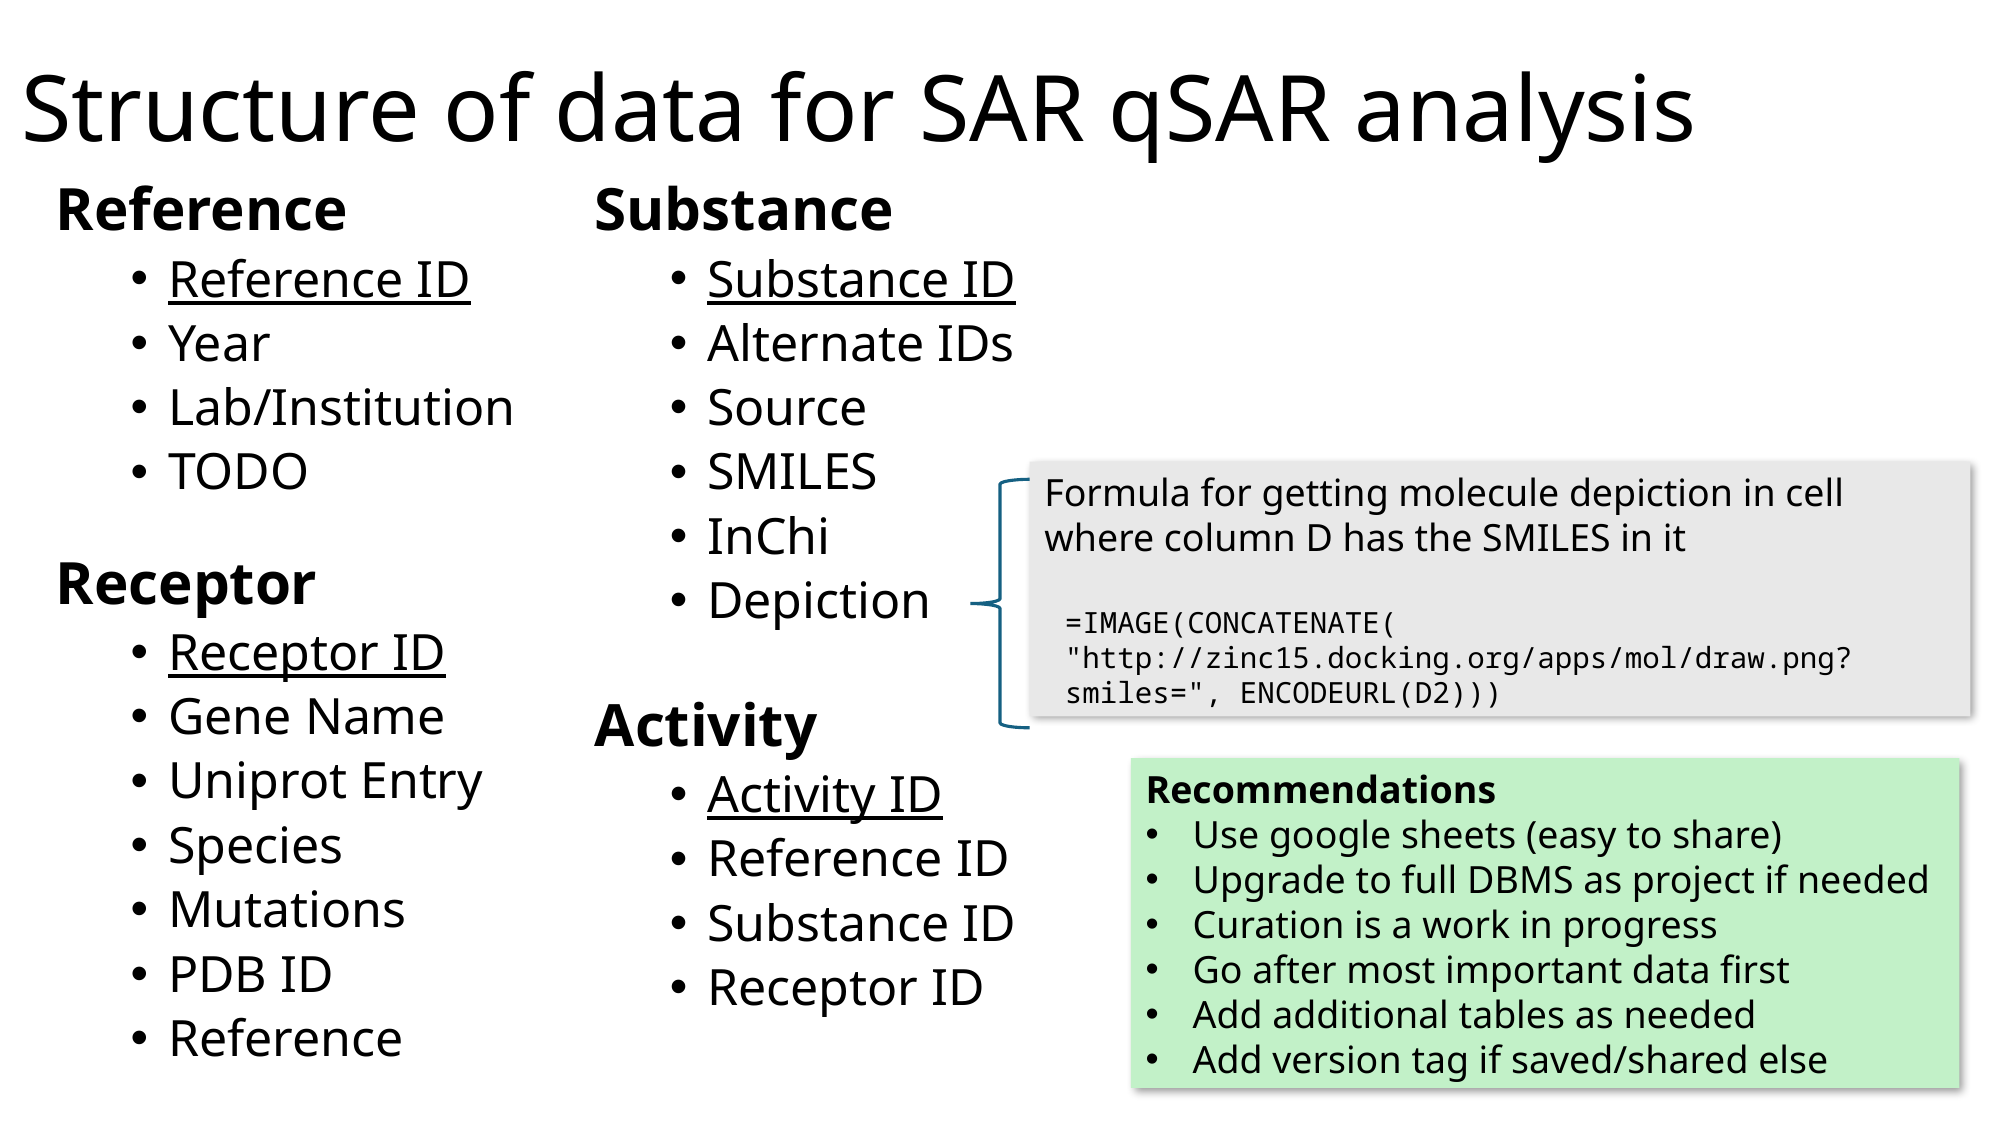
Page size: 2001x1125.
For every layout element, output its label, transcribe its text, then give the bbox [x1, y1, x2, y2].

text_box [969, 461, 1971, 729]
list Reference Reference ID Year Lab/Institution TODO Receptor Receptor ID Gene Name Uniprot Entry Species Mutations PDB ID Reference Substance Substance ID Alternate IDs Source SMILES InChi Depiction Activity Activity ID Reference ID Substance ID Receptor ID [40, 173, 1150, 1122]
text_box Recommendations Use google sheets (easy to share) Upgrade to full DBMS as project if needed Curation is a work in progress Go after most important data first Add additional tables as needed Add version tag if saved/shared else [1130, 758, 1960, 1088]
title Structure of data for SAR qSAR analysis [5, 3, 1731, 221]
